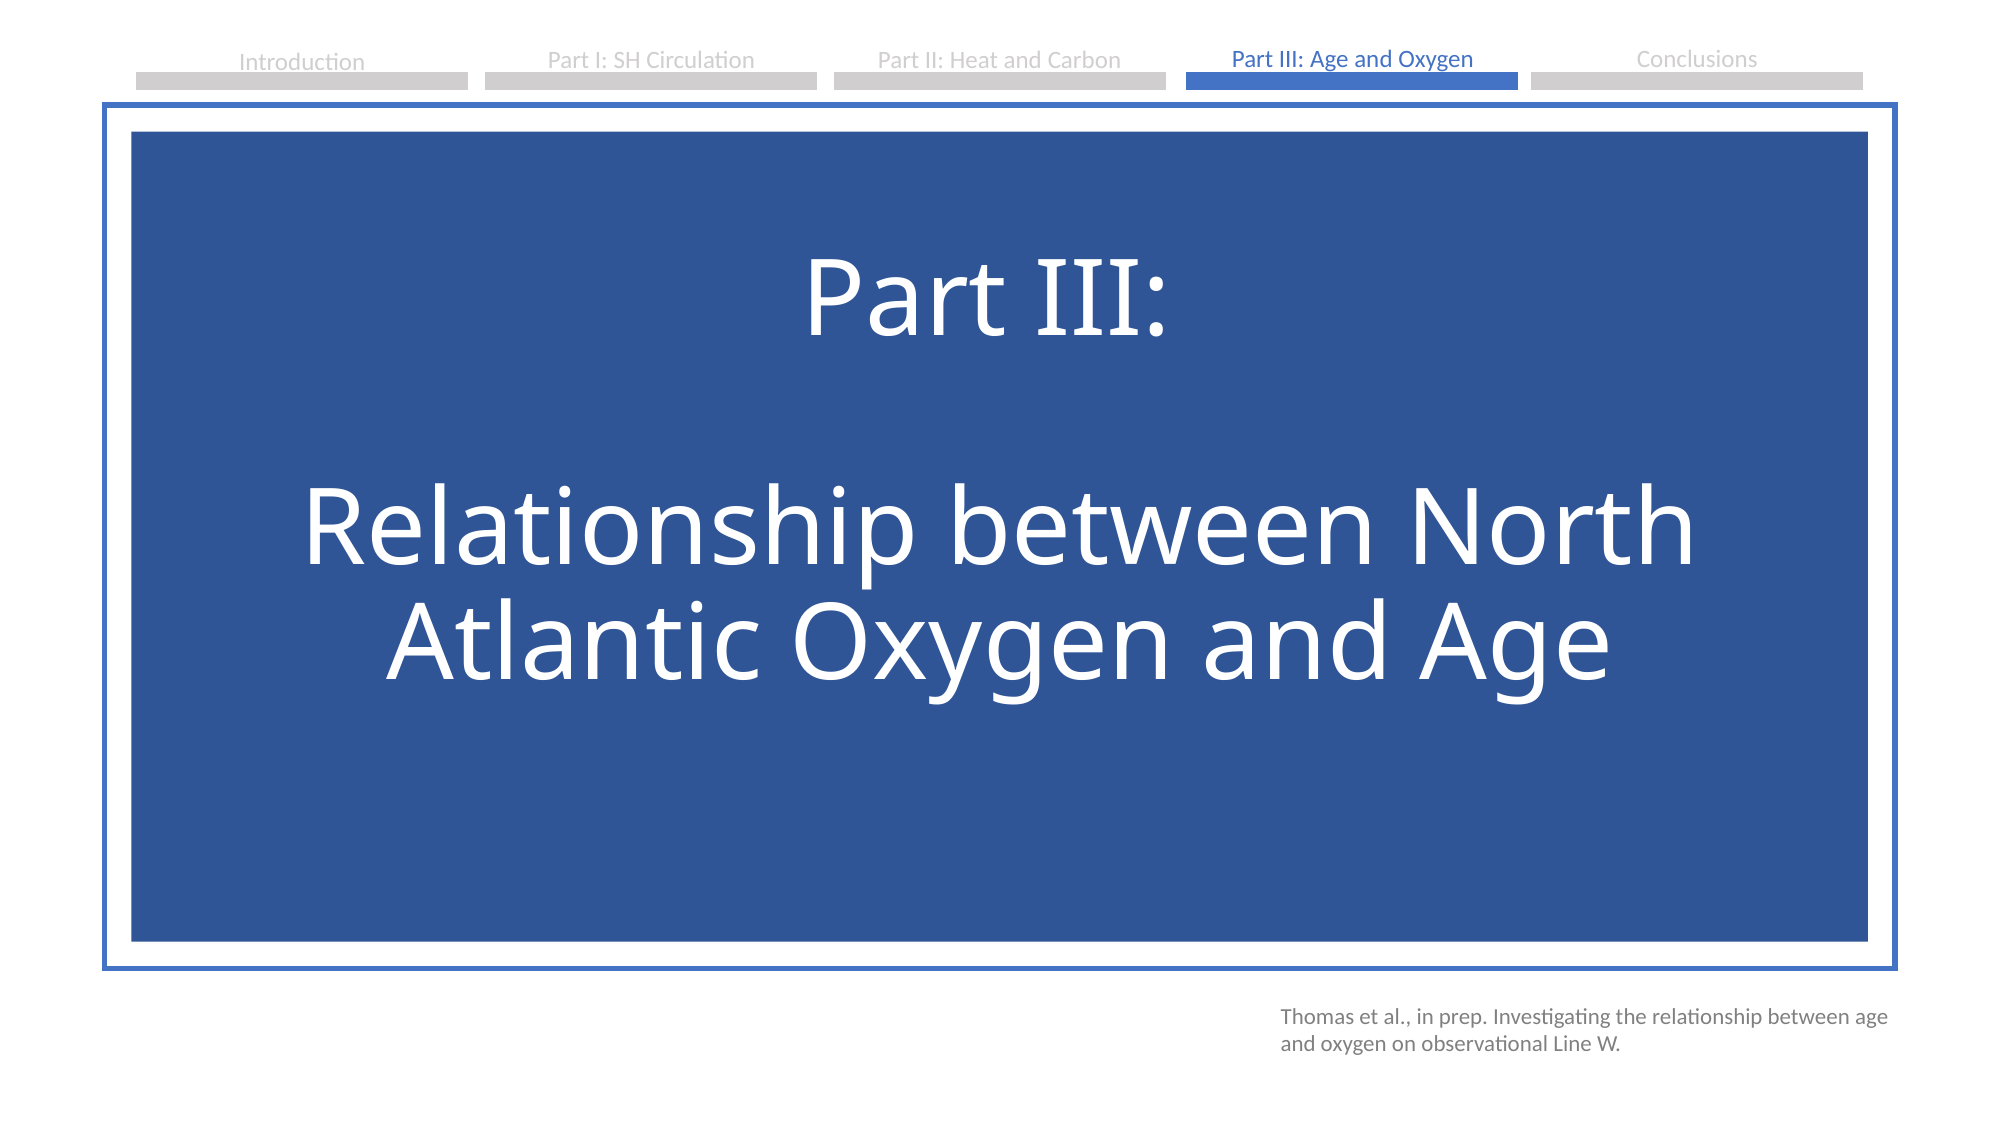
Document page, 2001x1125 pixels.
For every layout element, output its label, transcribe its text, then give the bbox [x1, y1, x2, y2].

text_box [103, 104, 1896, 969]
text_box Thomas et al., in prep. Investigating the relationship between age and oxygen on observational Line W. [1265, 994, 1943, 1092]
title Part III: Relationship between North Atlantic Oxygen and Age [183, 184, 1817, 890]
text_box [130, 131, 1869, 943]
